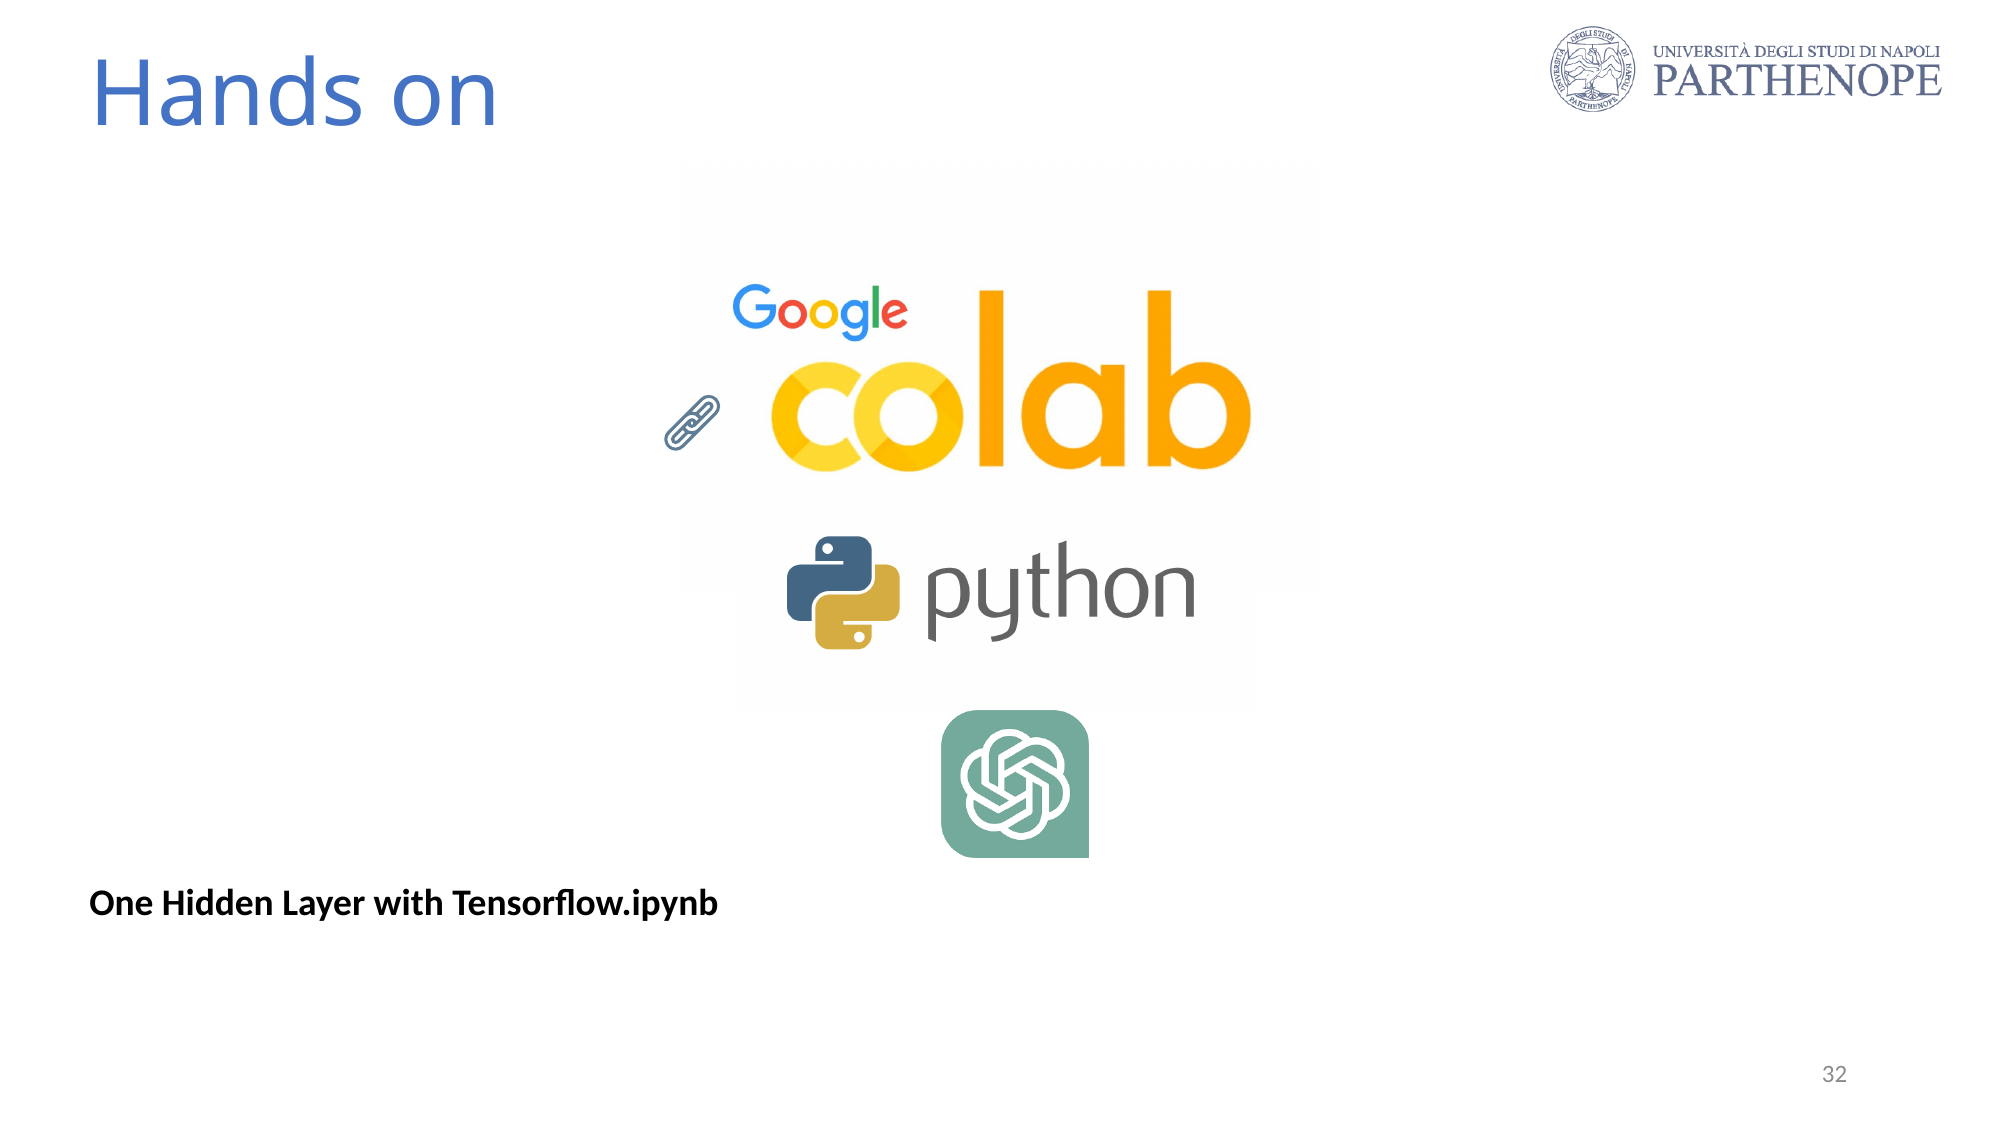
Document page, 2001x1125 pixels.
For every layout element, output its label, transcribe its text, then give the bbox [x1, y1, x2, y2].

text_box [664, 423, 675, 451]
picture [1550, 26, 1942, 112]
text_box One Hidden Layer with Tensorflow.ipynb [74, 870, 771, 931]
text_box Hands on [74, 26, 1253, 152]
picture [675, 161, 1325, 858]
slide_number 32 [1412, 1042, 1863, 1103]
